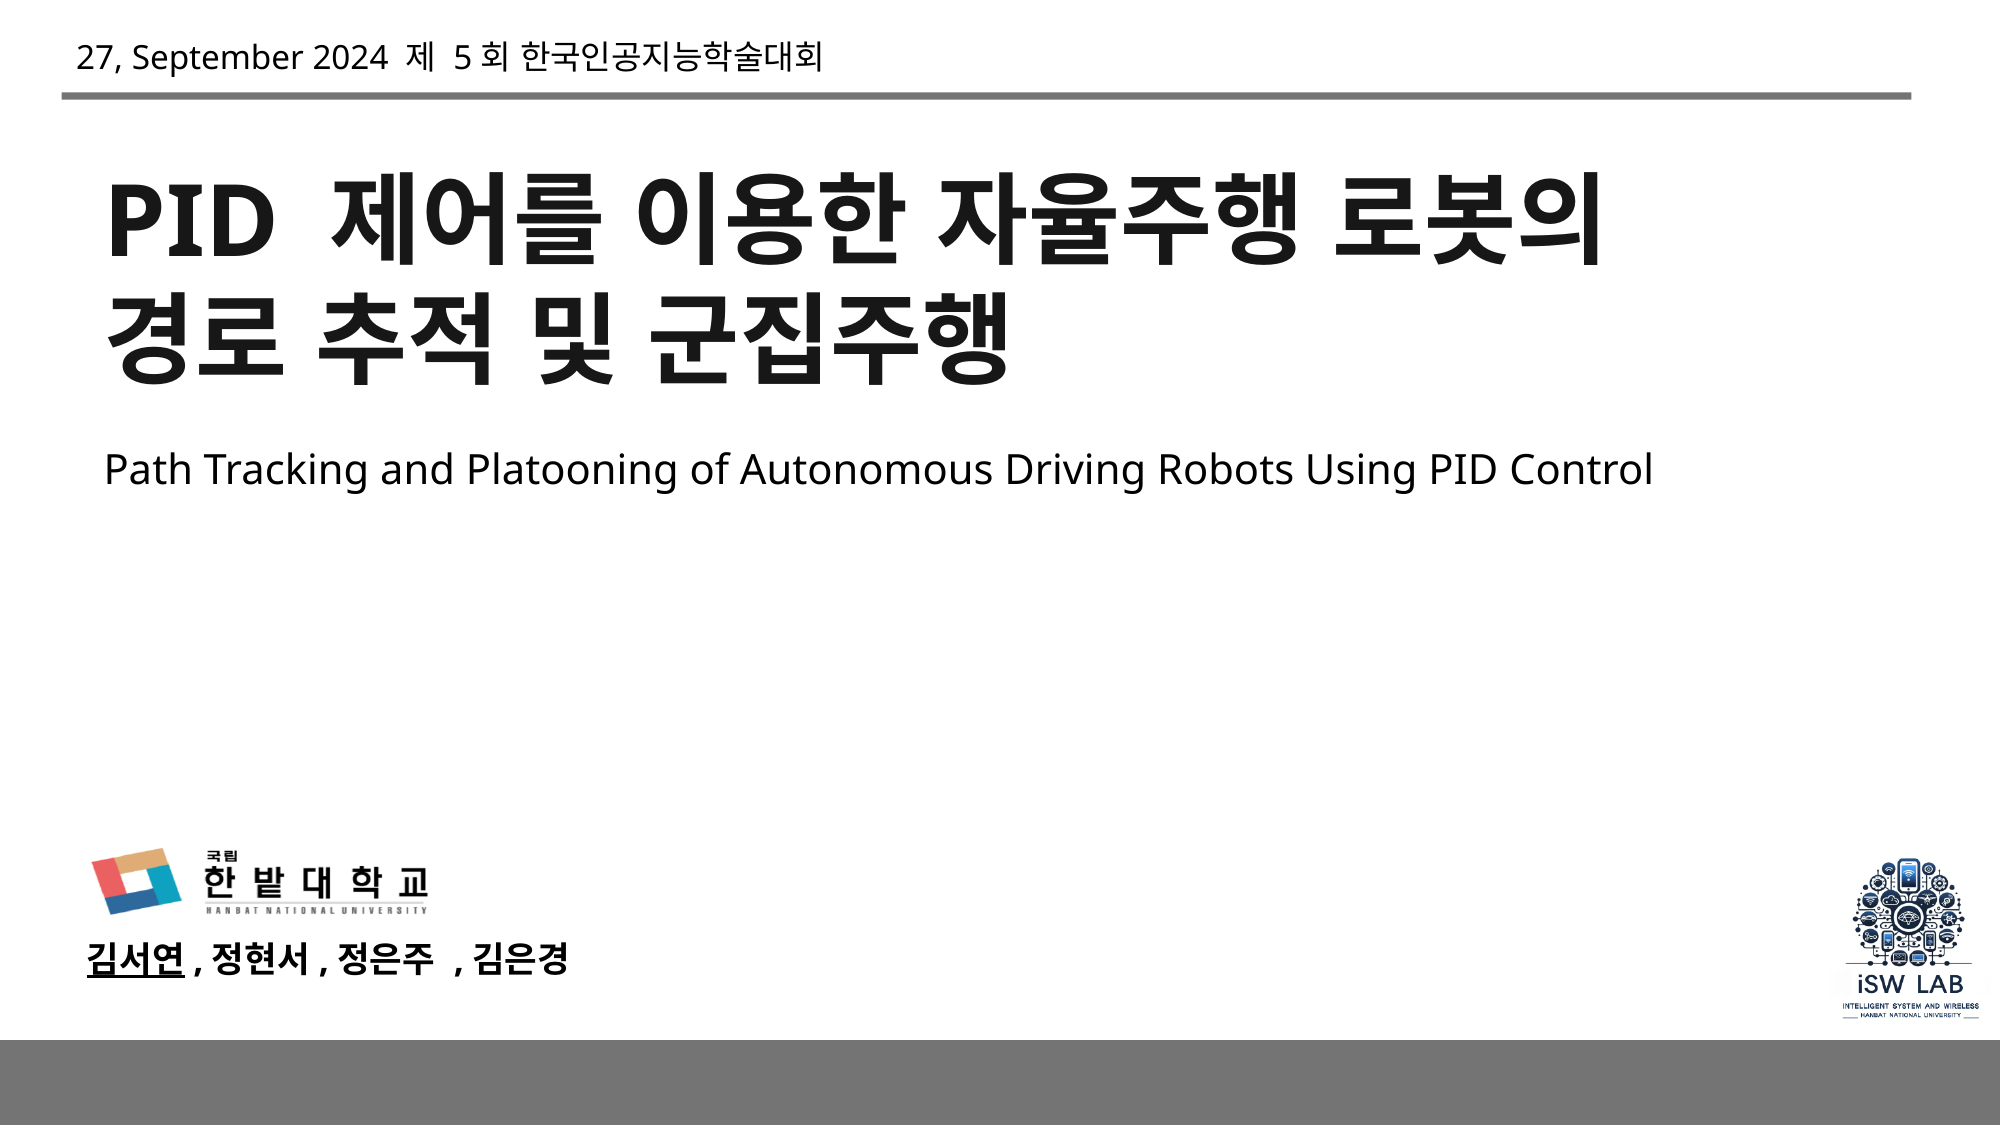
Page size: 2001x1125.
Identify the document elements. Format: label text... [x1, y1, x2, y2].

text_box 김서연,정현서,정은주 ,김은경 [0, 927, 1000, 988]
text_box [0, 1038, 2000, 1125]
text_box 27, September 2024 제 5회 한국인공지능학술대회 [61, 29, 1390, 84]
text_box [60, 91, 1913, 101]
picture [1821, 847, 2000, 1034]
title PID 제어를 이용한 자율주행 로봇의 경로 추적 및 군집주행 [88, 101, 1716, 405]
picture [78, 834, 450, 921]
subtitle Path Tracking and Platooning of Autonomous Driving Robots Using PID Control [88, 441, 1849, 548]
